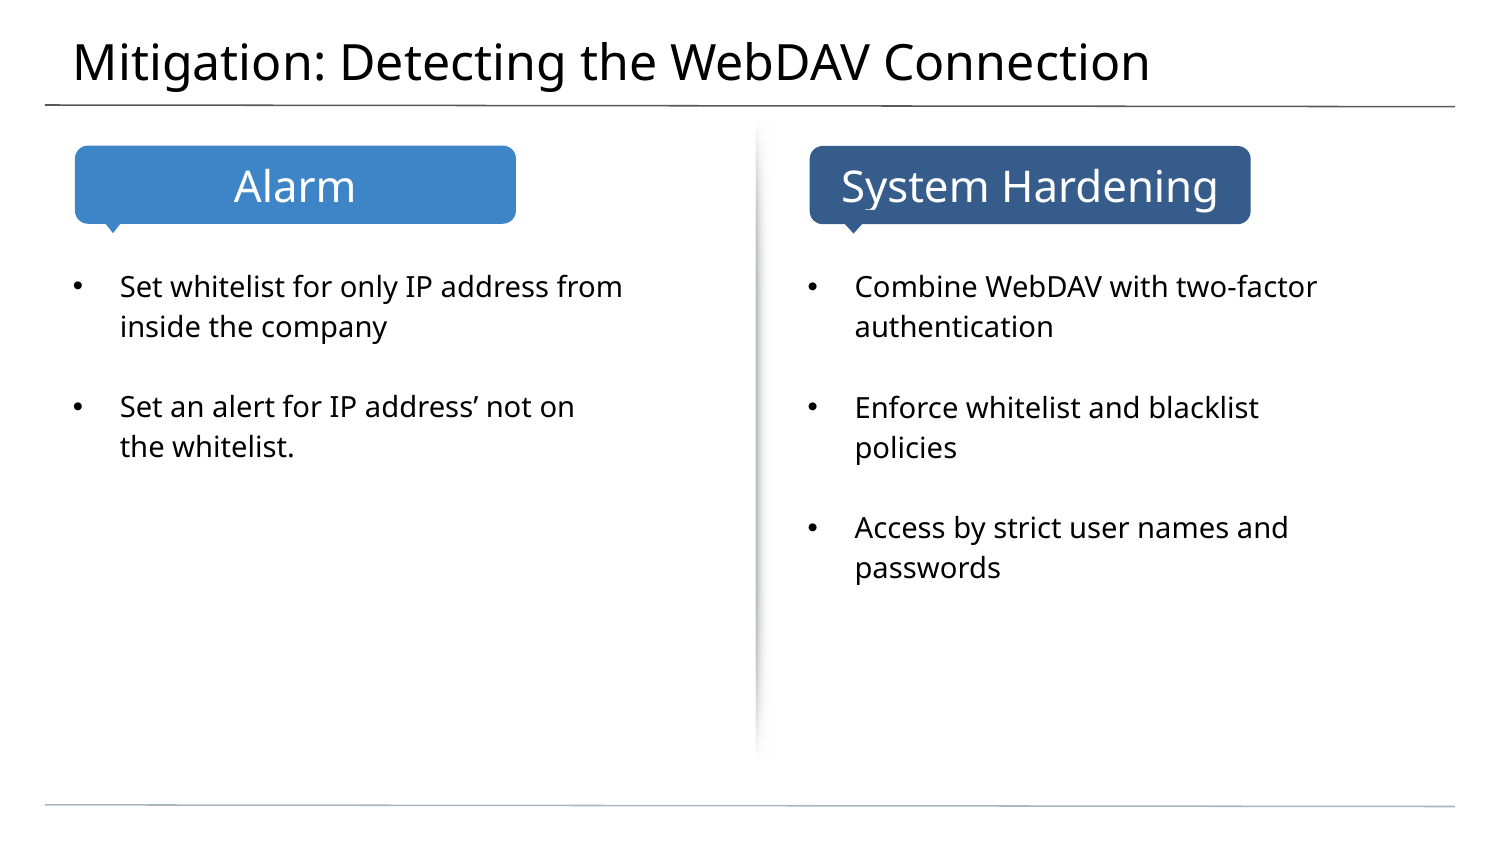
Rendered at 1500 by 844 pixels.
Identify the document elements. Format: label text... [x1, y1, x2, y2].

picture [703, 107, 839, 782]
subtitle Set whitelist for only IP address from inside the company Set an alert for IP address’ not on the whitelist. [0, 262, 704, 805]
subtitle Combine WebDAV with two-factor authentication Enforce whitelist and blacklist policies Access by strict user names and passwords [732, 263, 1438, 805]
title Mitigation: Detecting the WebDAV Connection [0, 0, 1500, 88]
